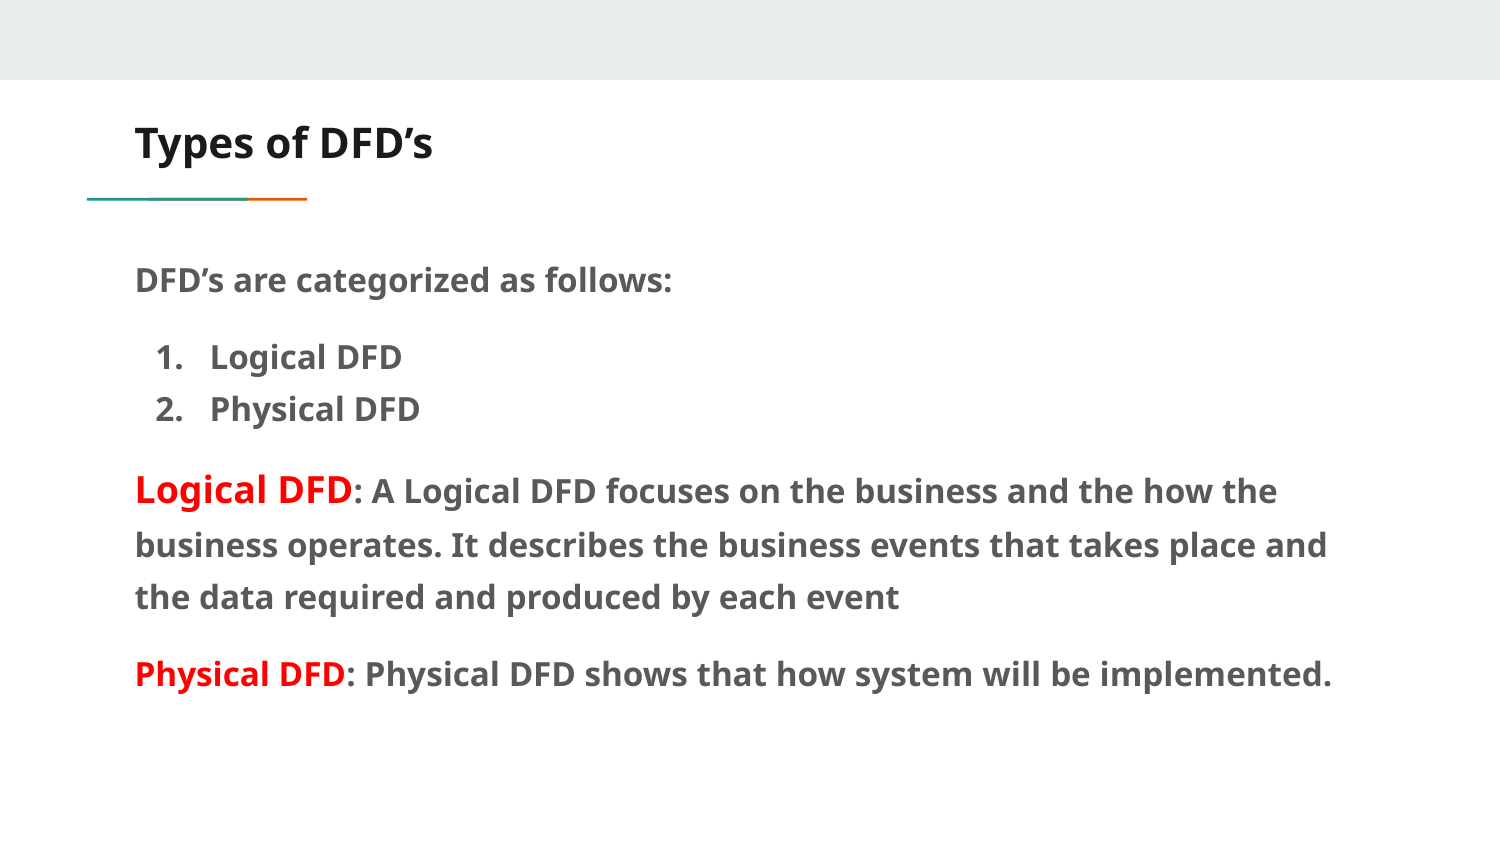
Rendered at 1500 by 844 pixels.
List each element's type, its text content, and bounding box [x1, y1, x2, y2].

list DFD’s are categorized as follows: Logical DFD Physical DFD Logical DFD: A Logical DFD focuses on the business and the how the business operates. It describes the business events that takes place and the data required and produced by each event Physical DFD: Physical DFD shows that how system will be implemented. [119, 235, 1381, 712]
title Types of DFD’s [119, 98, 1381, 187]
